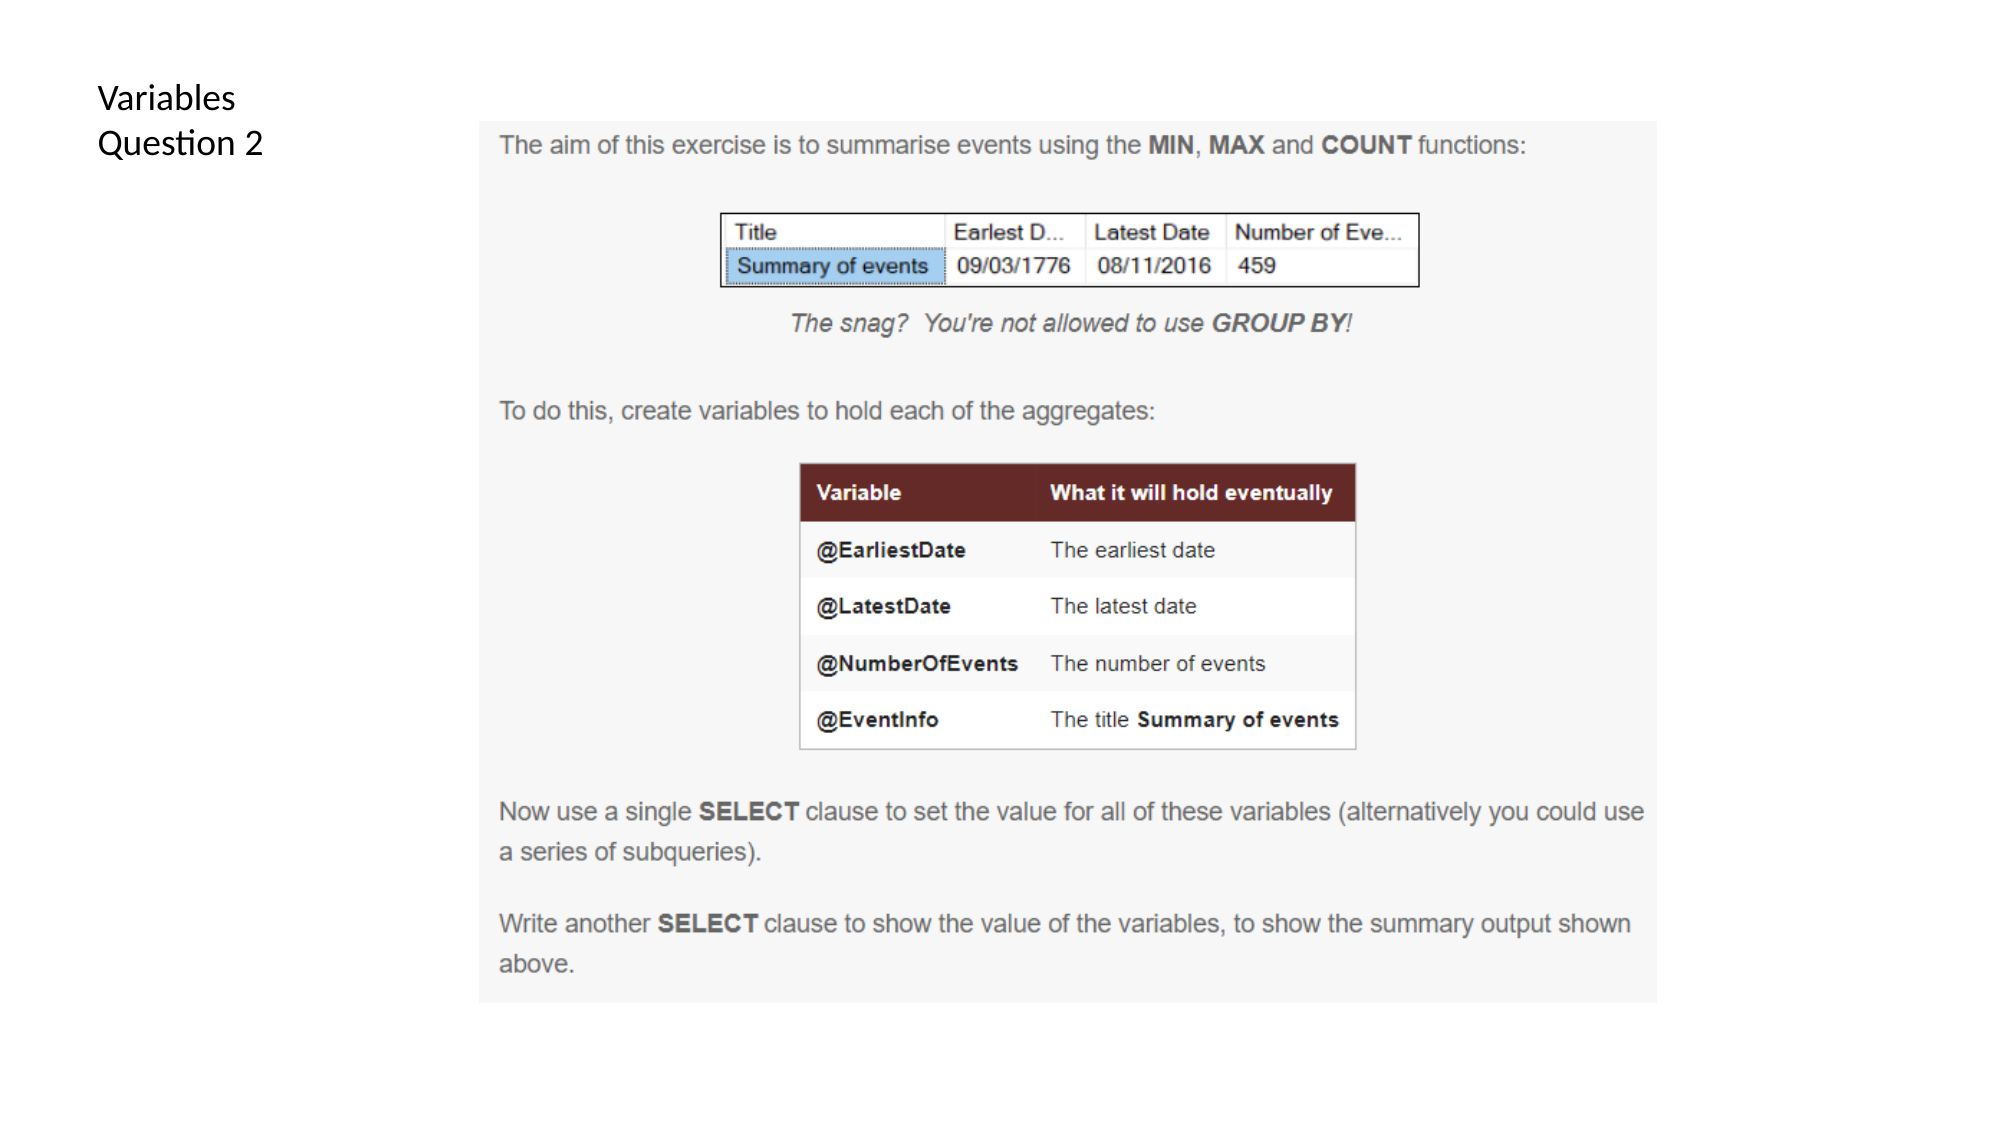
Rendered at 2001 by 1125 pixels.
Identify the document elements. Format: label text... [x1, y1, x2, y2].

picture [479, 121, 1657, 1004]
text_box Variables Question 2 [82, 65, 1083, 171]
